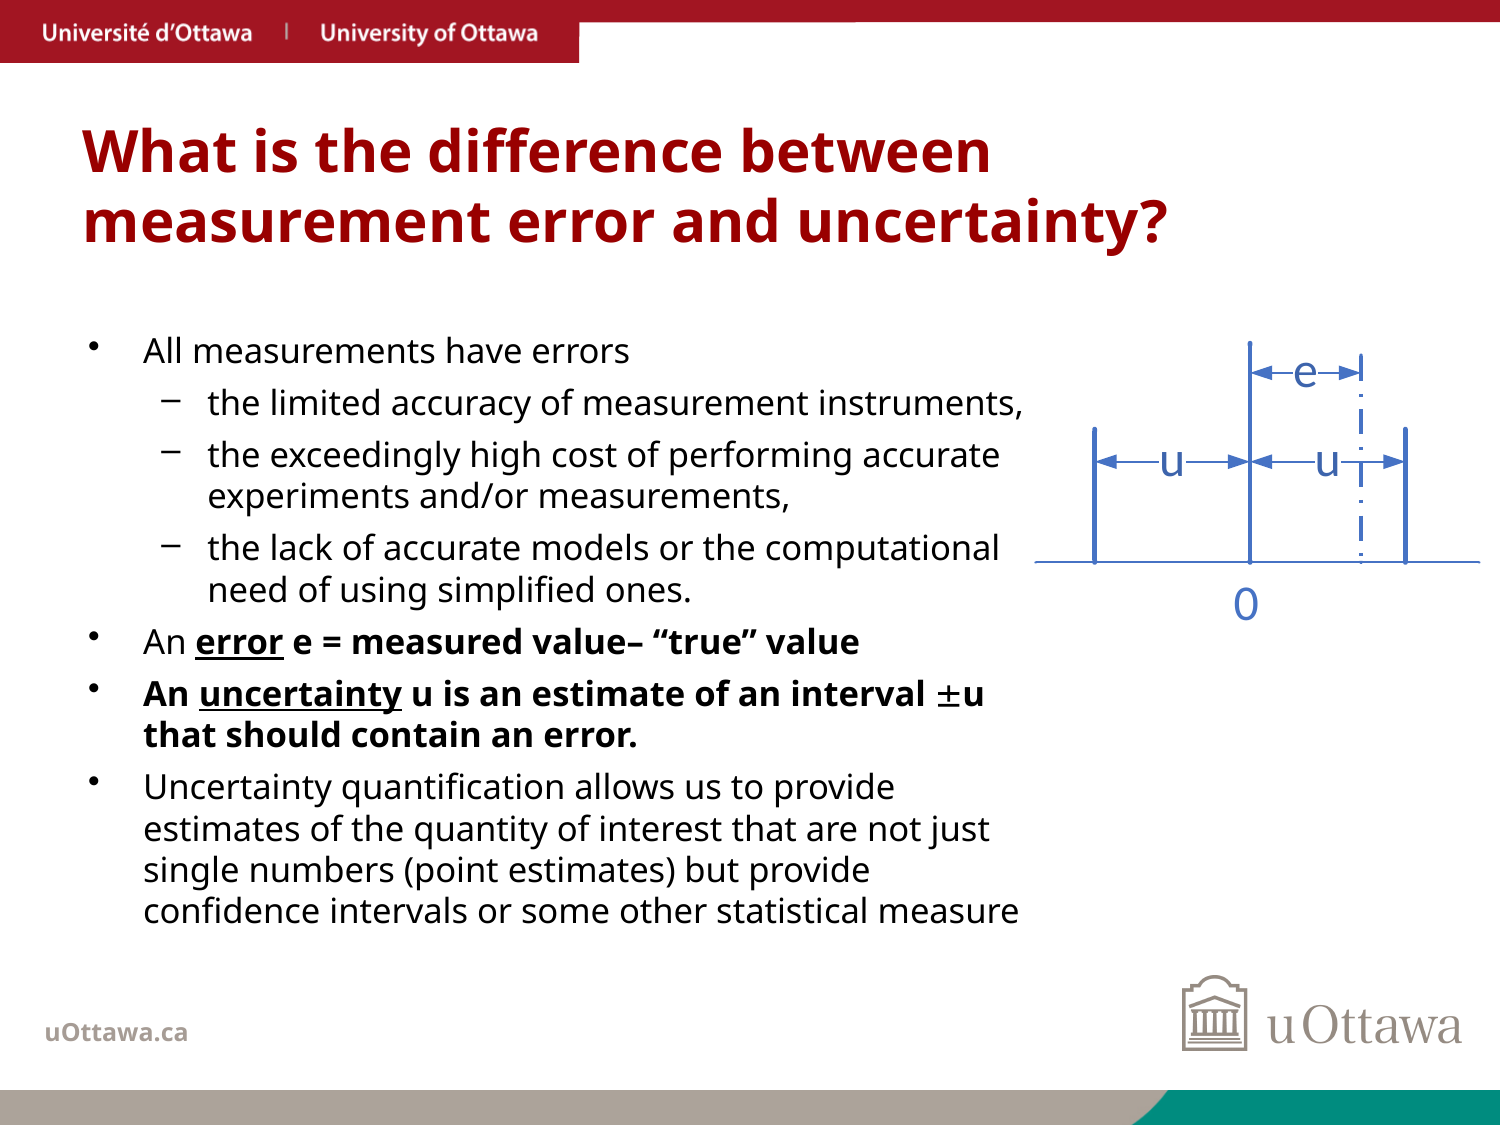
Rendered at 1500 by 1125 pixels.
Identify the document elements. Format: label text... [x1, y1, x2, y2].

title What is the difference between measurement error and uncertainty? [67, 113, 1344, 256]
picture [0, 0, 1500, 63]
picture [1031, 324, 1482, 661]
picture [1182, 975, 1462, 1051]
picture [0, 1090, 1500, 1125]
list All measurements have errors the limited accuracy of measurement instruments, the exceedingly high cost of performing accurate experiments and/or measurements, the lack of accurate models or the computational need of using simplified ones. An error e = measured value– “true” value An uncertainty u is an estimate of an interval u that should contain an error. Uncertainty quantification allows us to provide estimates of the quantity of interest that are not just single numbers (point estimates) but provide confidence intervals or some other statistical measure [73, 321, 1046, 999]
